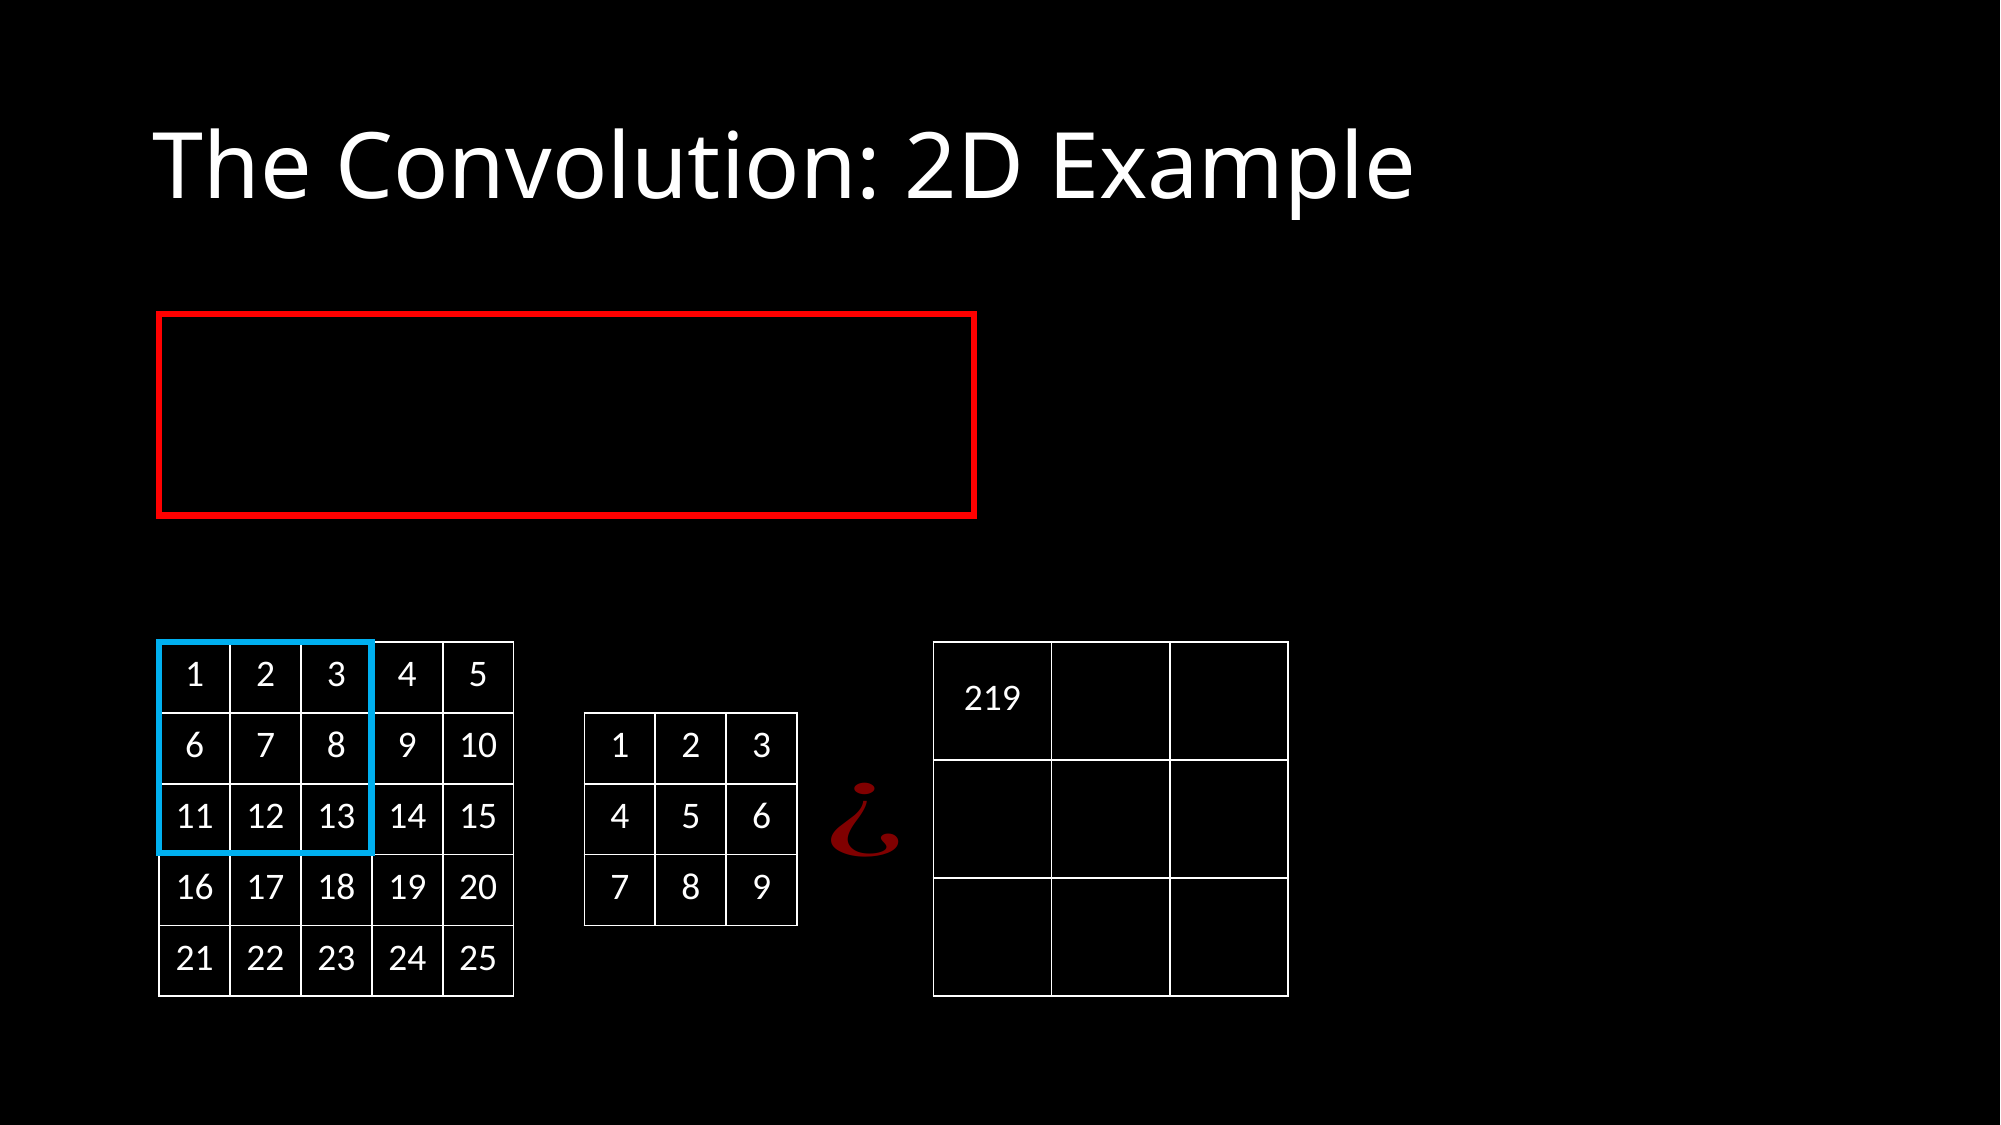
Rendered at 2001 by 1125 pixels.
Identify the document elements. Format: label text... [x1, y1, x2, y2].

table_header 5 [444, 643, 513, 712]
table_cell 8 [656, 855, 725, 925]
table_header [1171, 643, 1287, 759]
table_cell 15 [444, 785, 513, 854]
table_cell 24 [373, 926, 442, 995]
table_header 3 [727, 714, 796, 783]
table_cell 4 [585, 785, 654, 854]
table_cell [934, 761, 1051, 877]
text_box [158, 641, 373, 854]
text_box [158, 313, 975, 516]
table_cell 6 [727, 785, 796, 854]
table_cell [1171, 761, 1287, 877]
title The Convolution: 2D Example [137, 59, 1863, 278]
table_cell 25 [444, 926, 513, 995]
table_cell 9 [727, 855, 796, 925]
table_cell [934, 879, 1051, 995]
table_cell 21 [160, 926, 229, 995]
table_header 219 [934, 643, 1051, 759]
table_cell 5 [656, 785, 725, 854]
table_header 2 [656, 714, 725, 783]
table_cell 17 [231, 855, 300, 925]
table_cell 10 [444, 714, 513, 783]
table_cell 23 [302, 926, 371, 995]
table_cell [1052, 879, 1169, 995]
table_cell [1052, 761, 1169, 877]
table_header [1052, 643, 1169, 759]
table_header 4 [373, 643, 442, 712]
table_cell 16 [160, 855, 229, 925]
table_cell 22 [231, 926, 300, 995]
table_cell 7 [585, 855, 654, 925]
table_cell 9 [373, 714, 442, 783]
table_cell 19 [373, 855, 442, 925]
table_cell [1171, 879, 1287, 995]
table_cell 18 [302, 855, 371, 925]
table_header 1 [585, 714, 654, 783]
table_cell 14 [373, 785, 442, 854]
table_cell 20 [444, 855, 513, 925]
